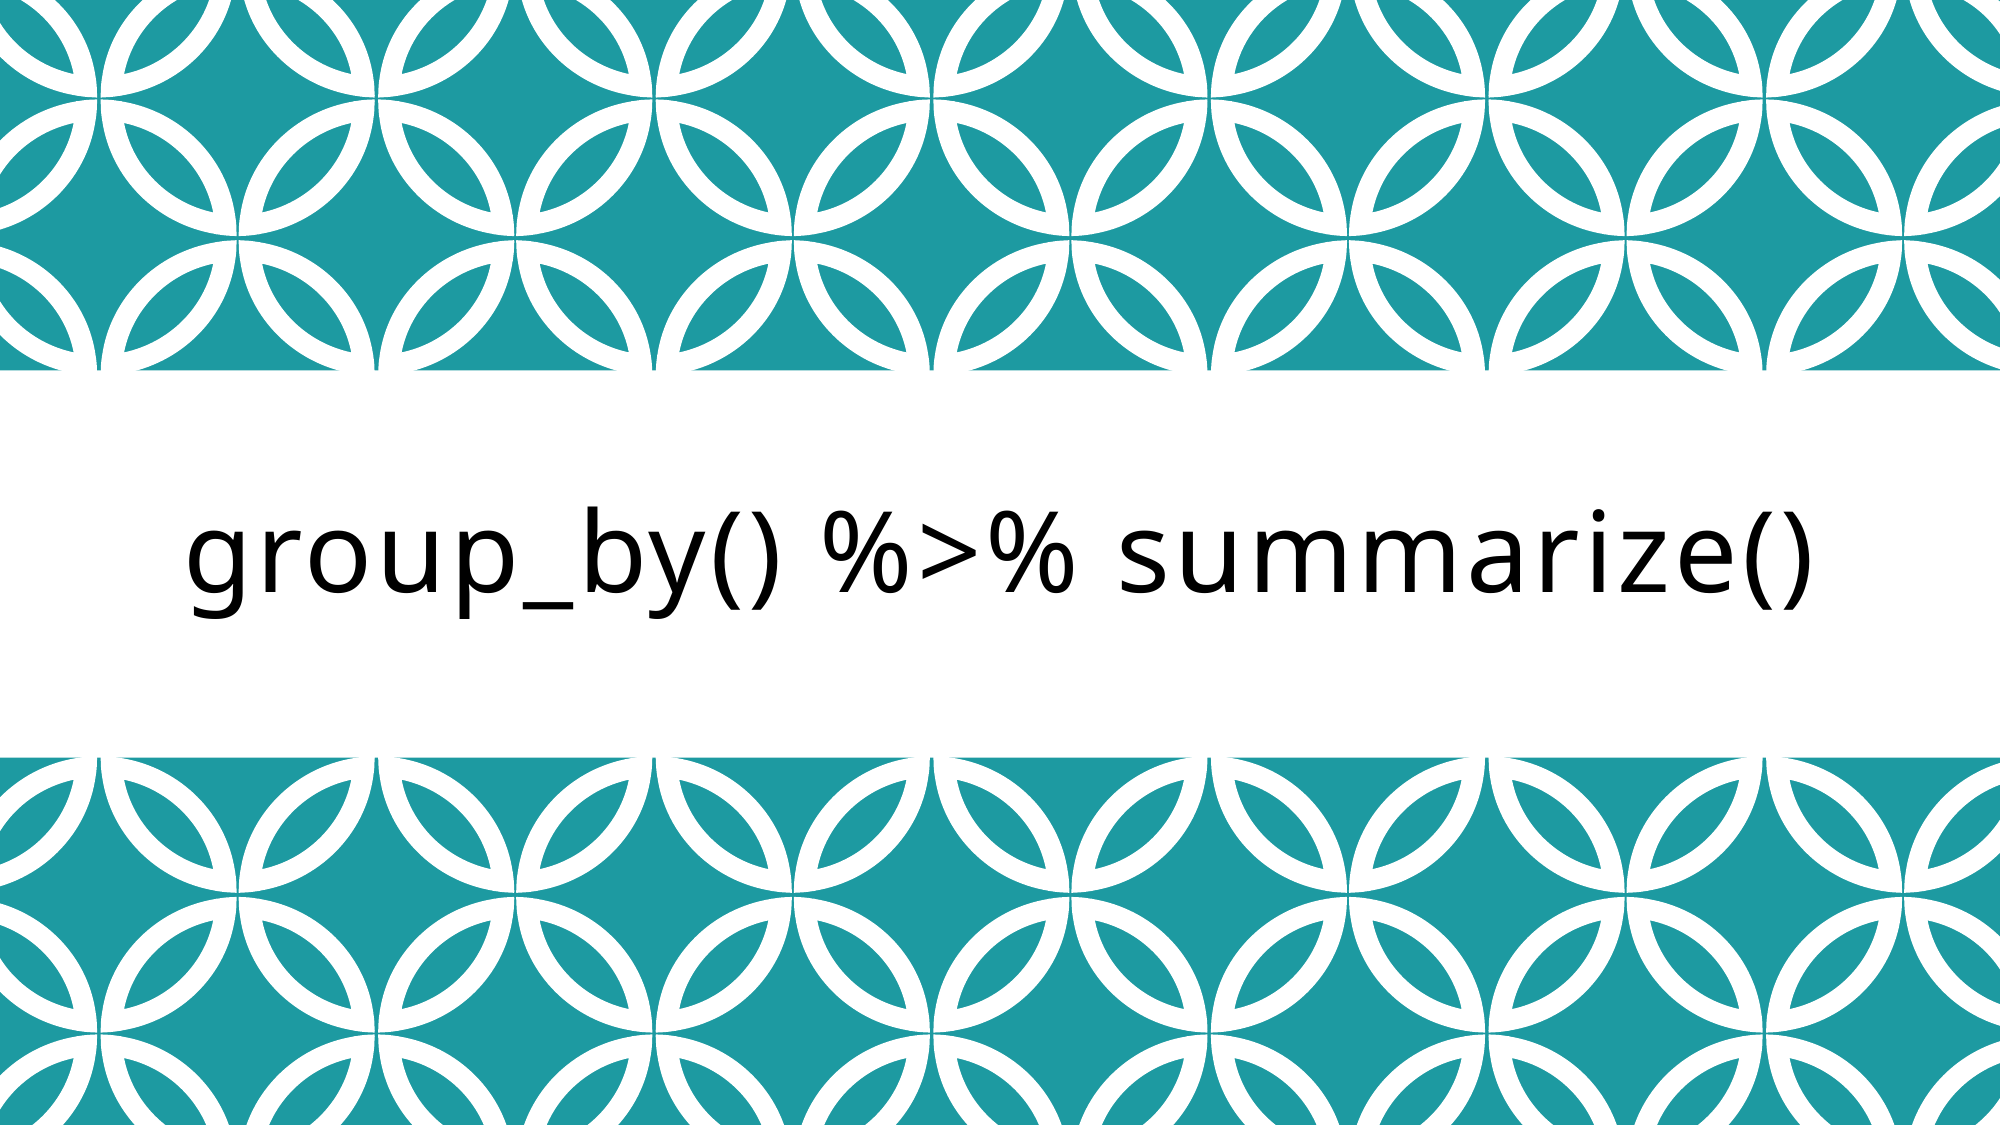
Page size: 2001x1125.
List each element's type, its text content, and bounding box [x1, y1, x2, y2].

title group_by() %>% summarize() [82, 440, 1918, 681]
